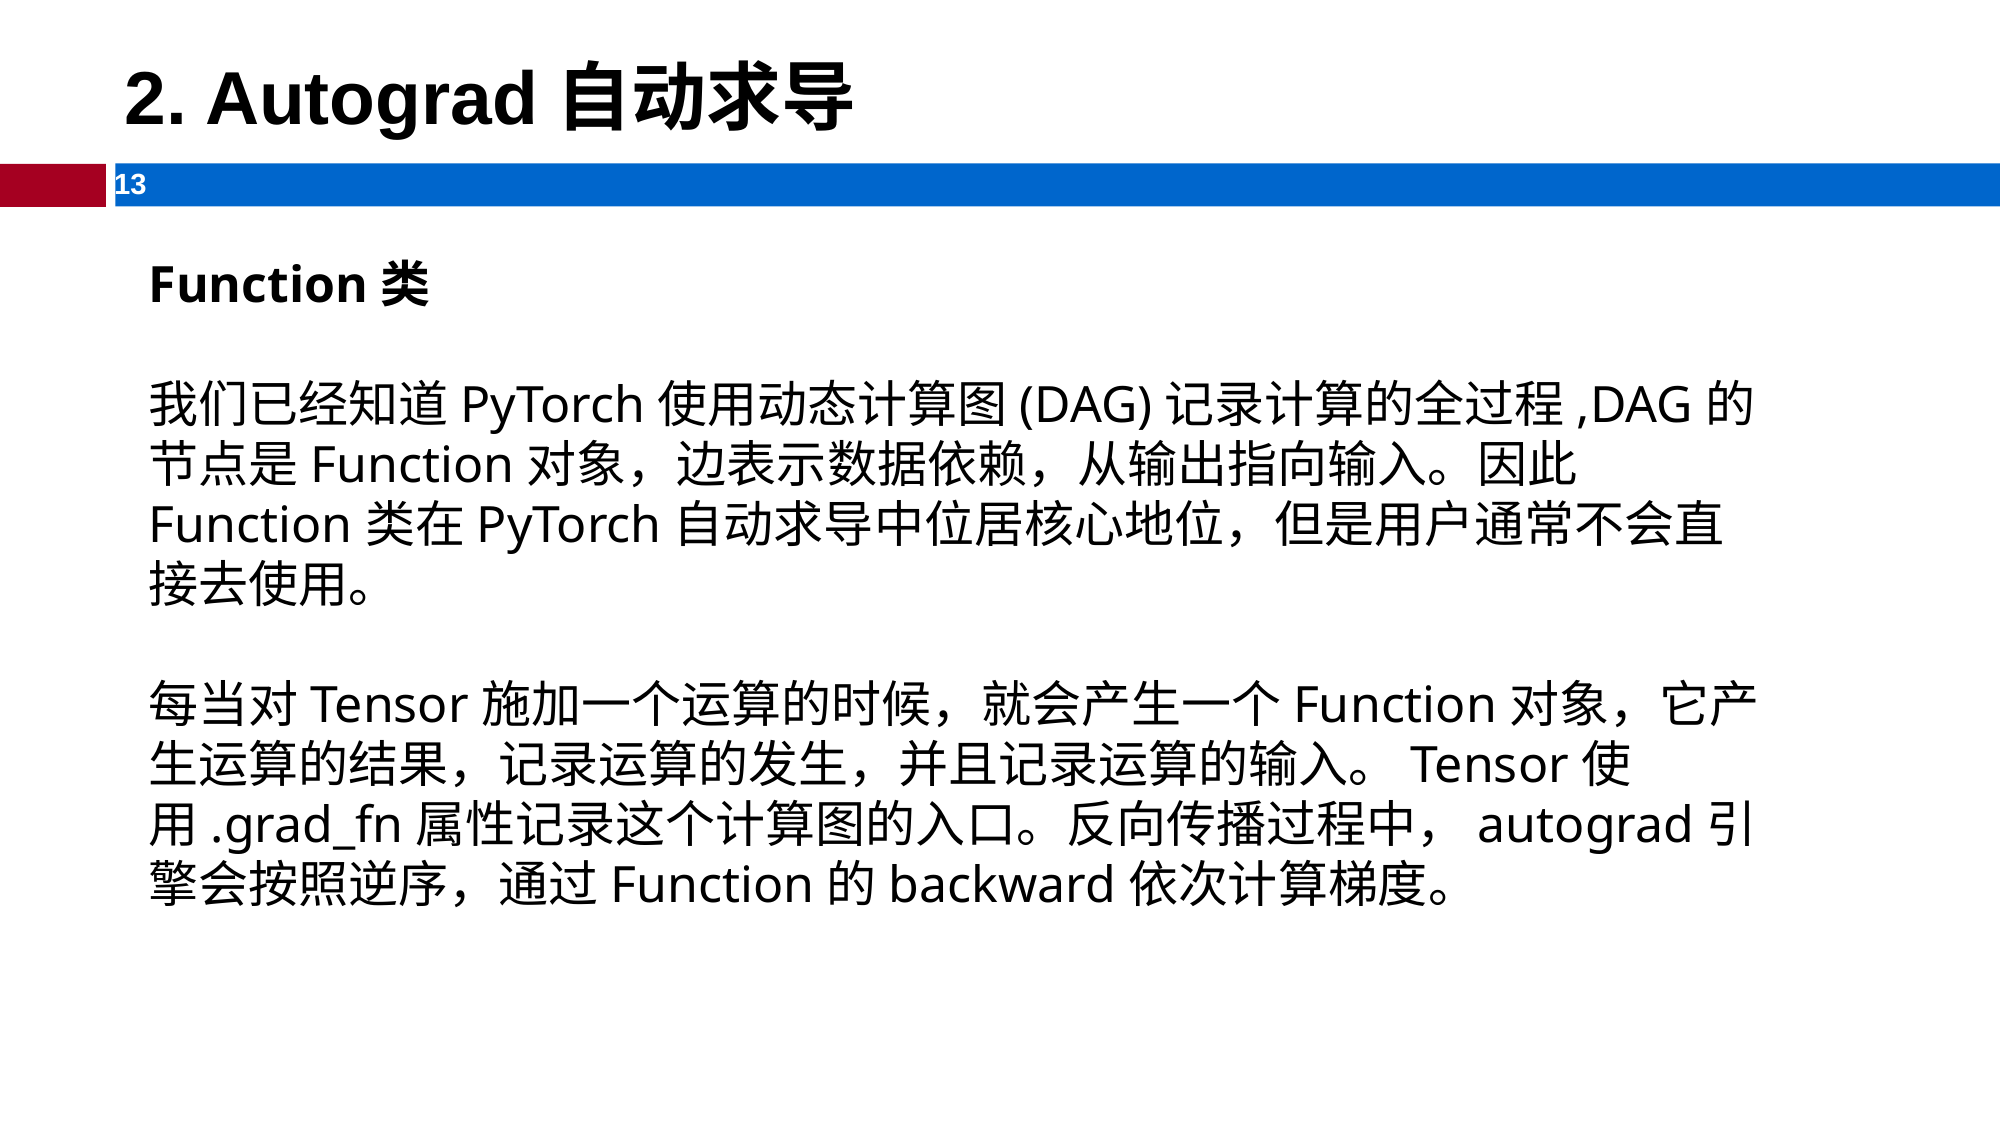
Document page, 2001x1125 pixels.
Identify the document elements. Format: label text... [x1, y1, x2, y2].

title 2. Autograd自动求导 [109, 38, 2000, 150]
text_box Function类 我们已经知道PyTorch使用动态计算图(DAG)记录计算的全过程,DAG的节点是Function对象，边表示数据依赖，从输出指向输入。因此Function类在PyTorch自动求导中位居核心地位，但是用户通常不会直接去使用。 每当对Tensor施加一个运算的时候，就会产生一个Function对象，它产生运算的结果，记录运算的发生，并且记录运算的输入。Tensor使用.grad_fn属性记录这个计算图的入口。反向传播过程中，autograd引擎会按照逆序，通过Function的backward依次计算梯度。 [133, 244, 1782, 920]
